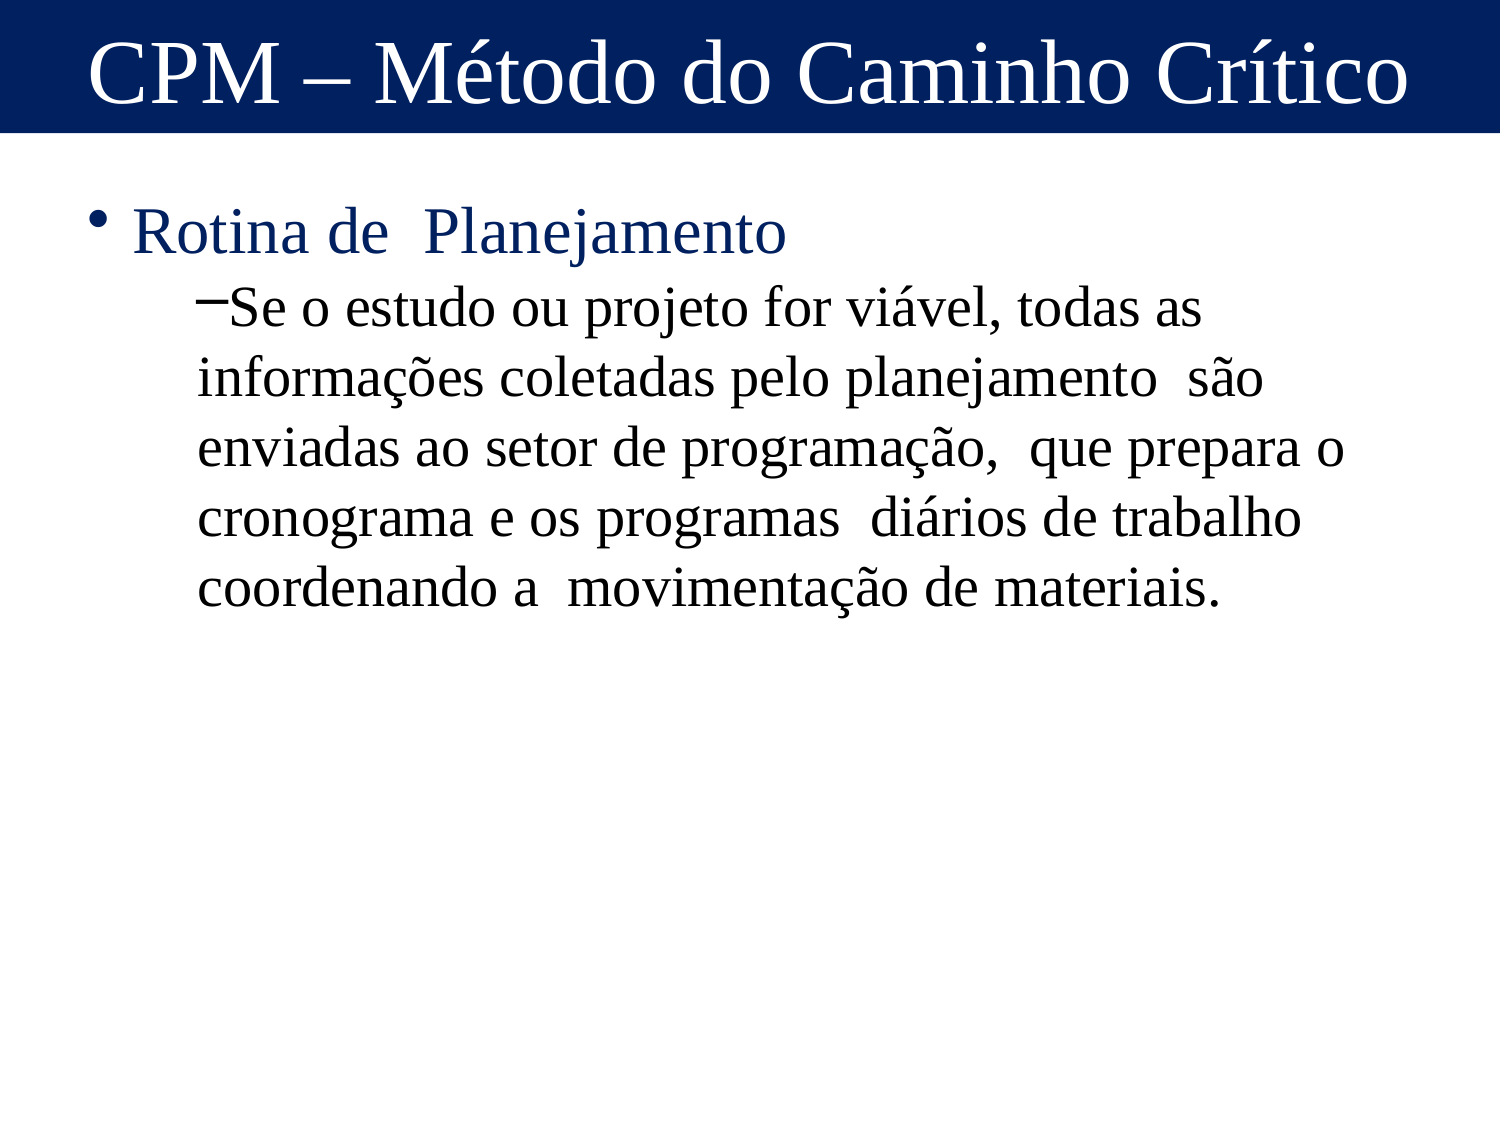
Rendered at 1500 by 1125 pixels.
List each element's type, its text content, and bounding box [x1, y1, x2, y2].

list Rotina de Planejamento Se o estudo ou projeto for viável, todas as informações coletadas pelo planejamento são enviadas ao setor de programação, que prepara o cronograma e os programas diários de trabalho coordenando a movimentação de materiais. [28, 185, 1478, 825]
text_box CPM – Método do Caminho Crítico [0, 0, 1500, 134]
